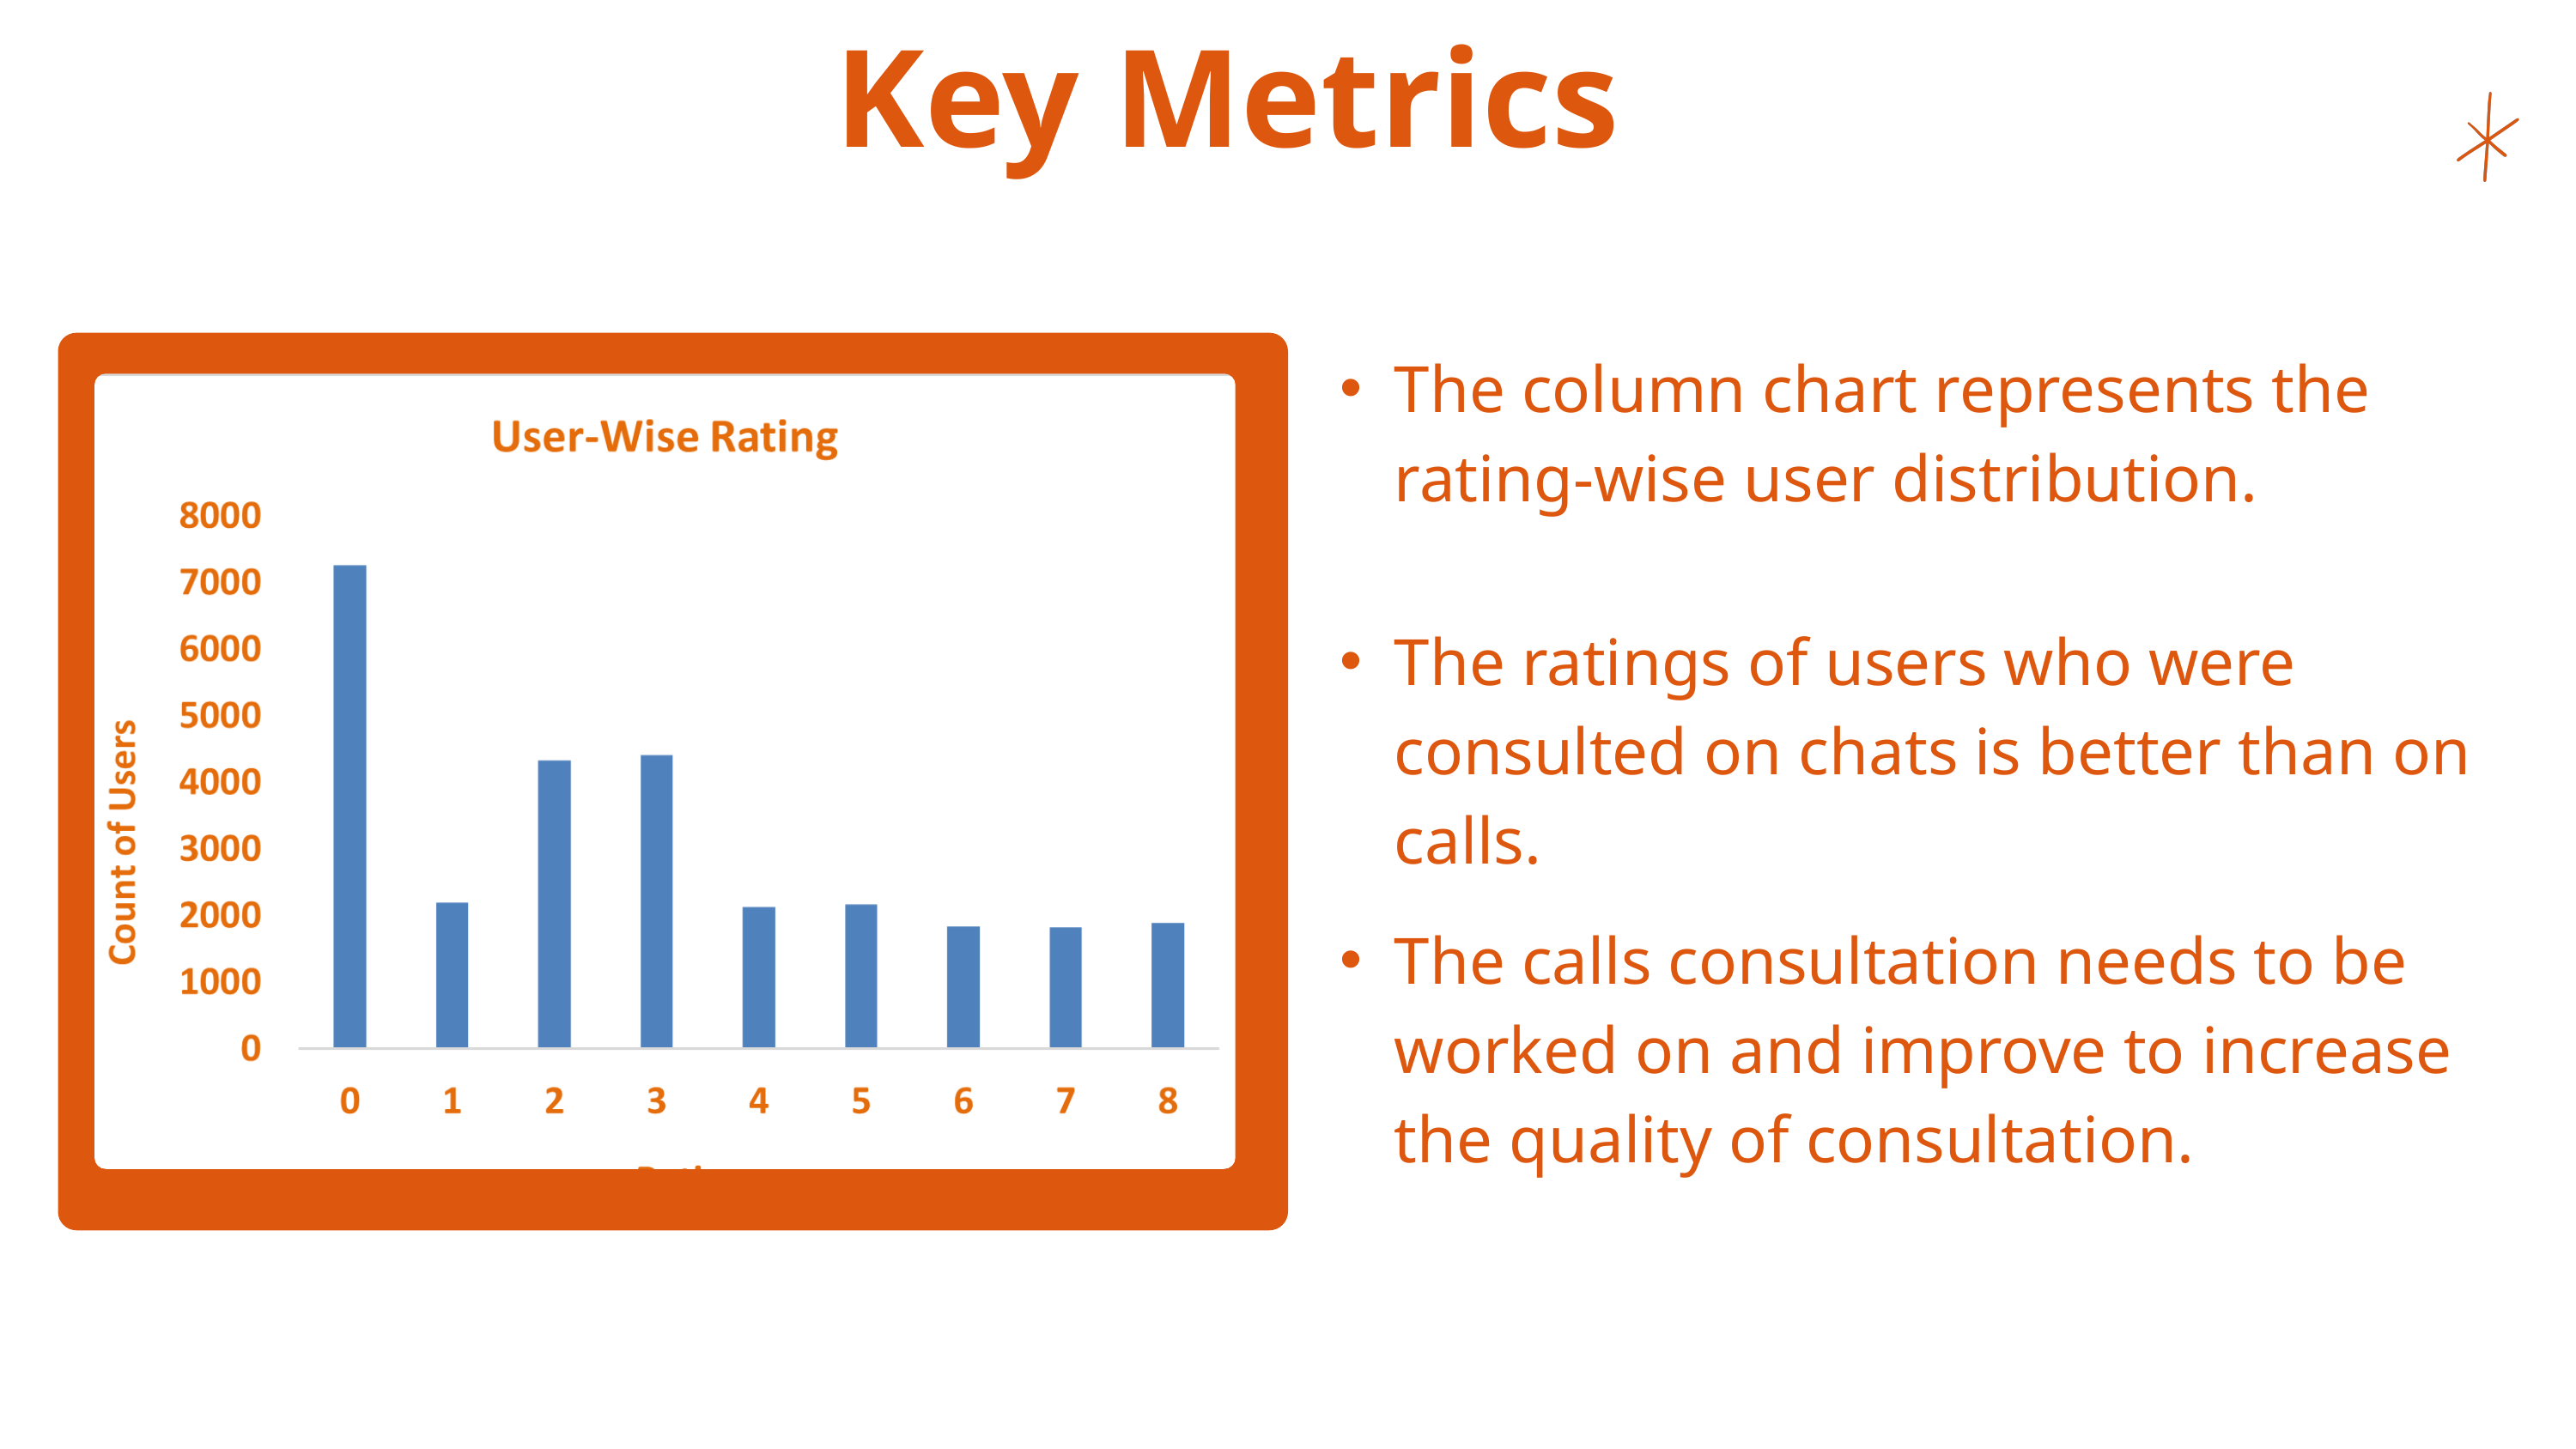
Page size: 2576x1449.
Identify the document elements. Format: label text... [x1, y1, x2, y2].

text_box Key Metrics [835, 12, 1686, 174]
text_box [127, 92, 1261, 267]
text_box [58, 332, 1289, 1231]
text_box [94, 373, 1236, 1170]
text_box The calls consultation needs to be worked on and improve to increase the quality of consultation. [1292, 906, 2488, 1176]
text_box [2457, 92, 2519, 182]
text_box The ratings of users who were consulted on chats is better than on calls. [1292, 609, 2488, 877]
text_box The column chart represents the rating-wise user distribution. [1291, 336, 2488, 515]
